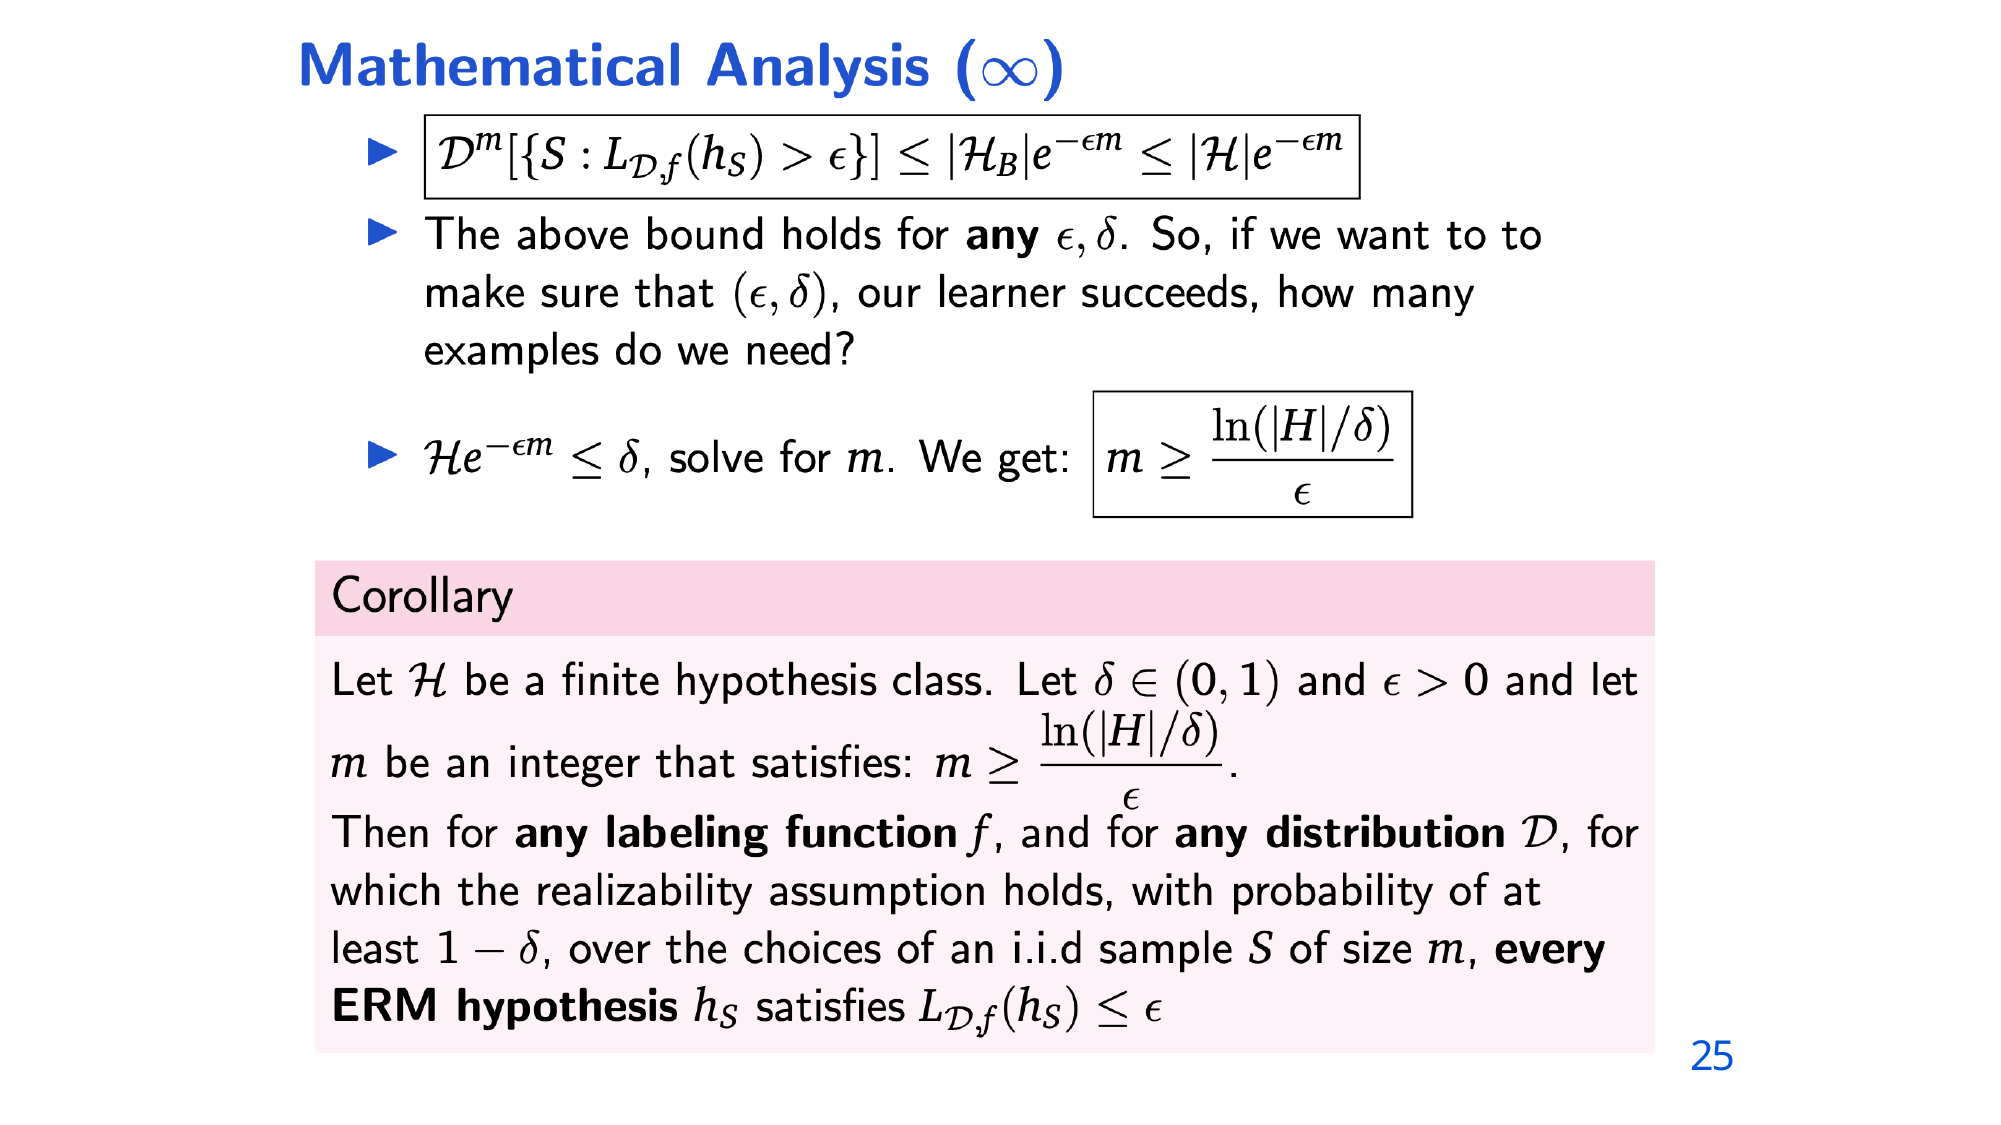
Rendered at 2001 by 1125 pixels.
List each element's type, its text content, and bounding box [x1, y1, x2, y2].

picture [244, 5, 1679, 1092]
text_box 25 [1686, 1034, 1736, 1079]
